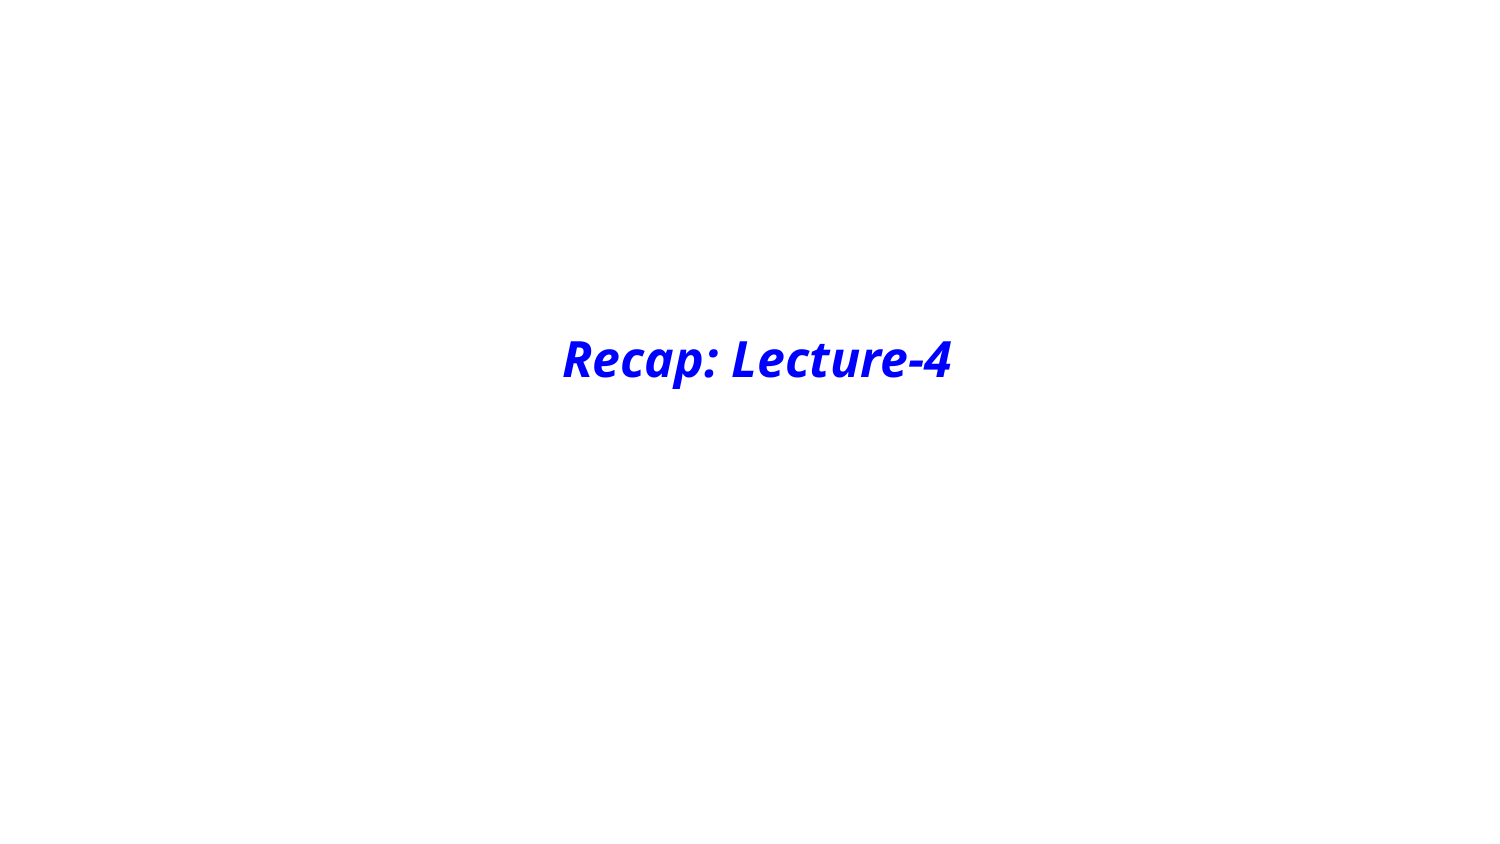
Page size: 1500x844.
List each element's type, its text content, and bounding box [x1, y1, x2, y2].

text_box Recap: Lecture-4 [105, 312, 1409, 485]
